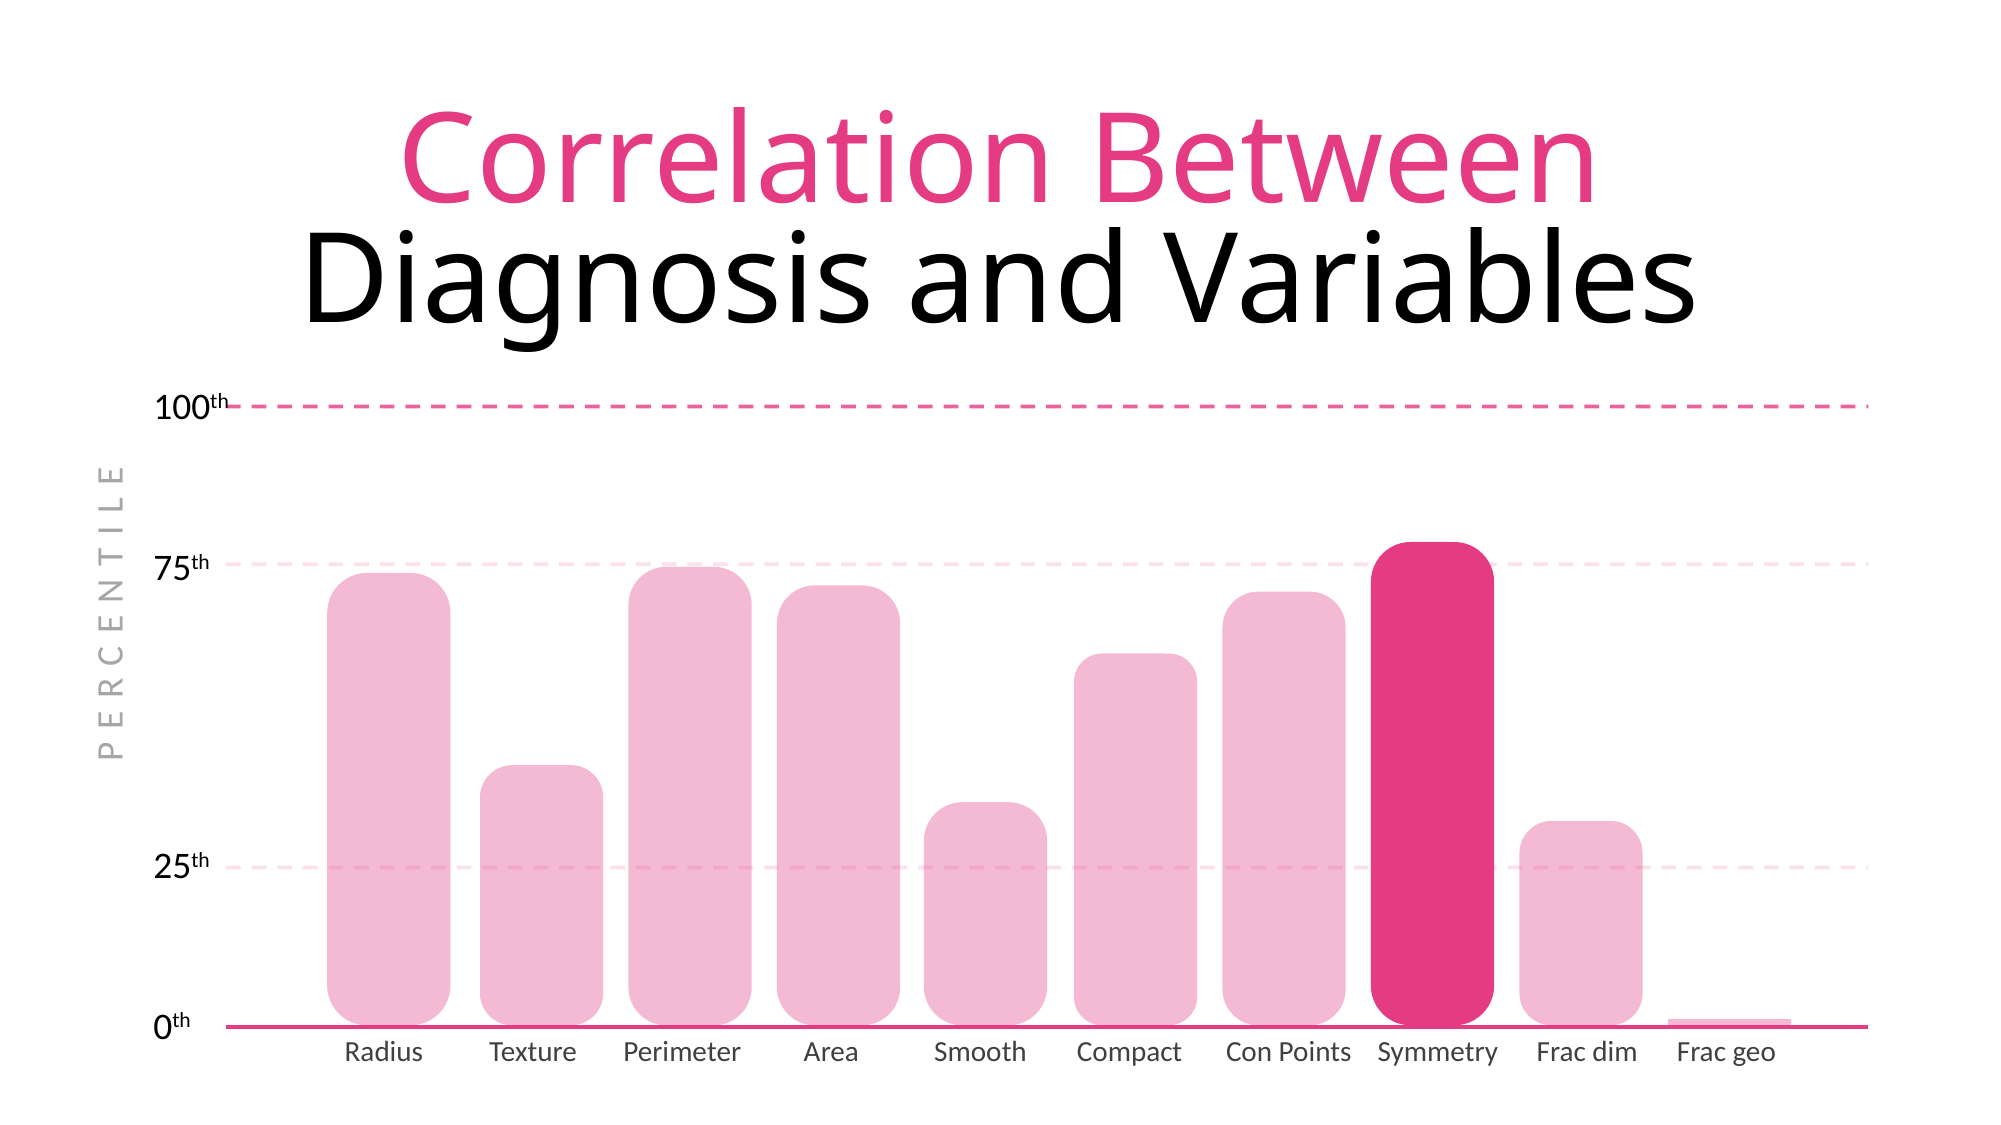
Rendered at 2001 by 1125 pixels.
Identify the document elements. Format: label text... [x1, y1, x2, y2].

text_box [922, 868, 1049, 1024]
text_box 75th [138, 535, 267, 596]
text_box 100th [138, 375, 267, 435]
text_box [1369, 565, 1496, 867]
text_box Area [788, 1028, 874, 1075]
text_box [1369, 868, 1496, 1024]
text_box PERCENTILE [77, 357, 138, 872]
text_box [922, 801, 1049, 867]
text_box [775, 584, 902, 867]
text_box Radius [329, 1028, 439, 1075]
text_box Smooth [919, 1028, 1042, 1075]
text_box [775, 868, 902, 1025]
text_box Con Points [1211, 1028, 1362, 1075]
text_box [1072, 652, 1199, 867]
text_box 0th [138, 994, 227, 1055]
text_box [326, 571, 452, 867]
text_box [326, 868, 452, 1024]
text_box [627, 868, 753, 1024]
text_box Perimeter [608, 1028, 757, 1075]
text_box [1374, 540, 1490, 564]
text_box [1518, 819, 1644, 867]
text_box 25th [138, 833, 267, 894]
text_box [478, 764, 605, 867]
text_box [1072, 868, 1199, 1024]
text_box Texture [474, 1028, 592, 1075]
text_box [1221, 590, 1347, 867]
text_box [1518, 868, 1644, 1024]
text_box Symmetry [1362, 1028, 1514, 1075]
text_box Frac geo [1661, 1028, 1791, 1075]
text_box [1666, 1018, 1793, 1025]
text_box Correlation Between Diagnosis and Variables [44, 99, 1956, 355]
text_box [478, 868, 605, 1024]
text_box Compact [1061, 1028, 1198, 1075]
text_box [1221, 868, 1347, 1024]
text_box Frac dim [1521, 1028, 1653, 1075]
text_box [627, 565, 753, 867]
